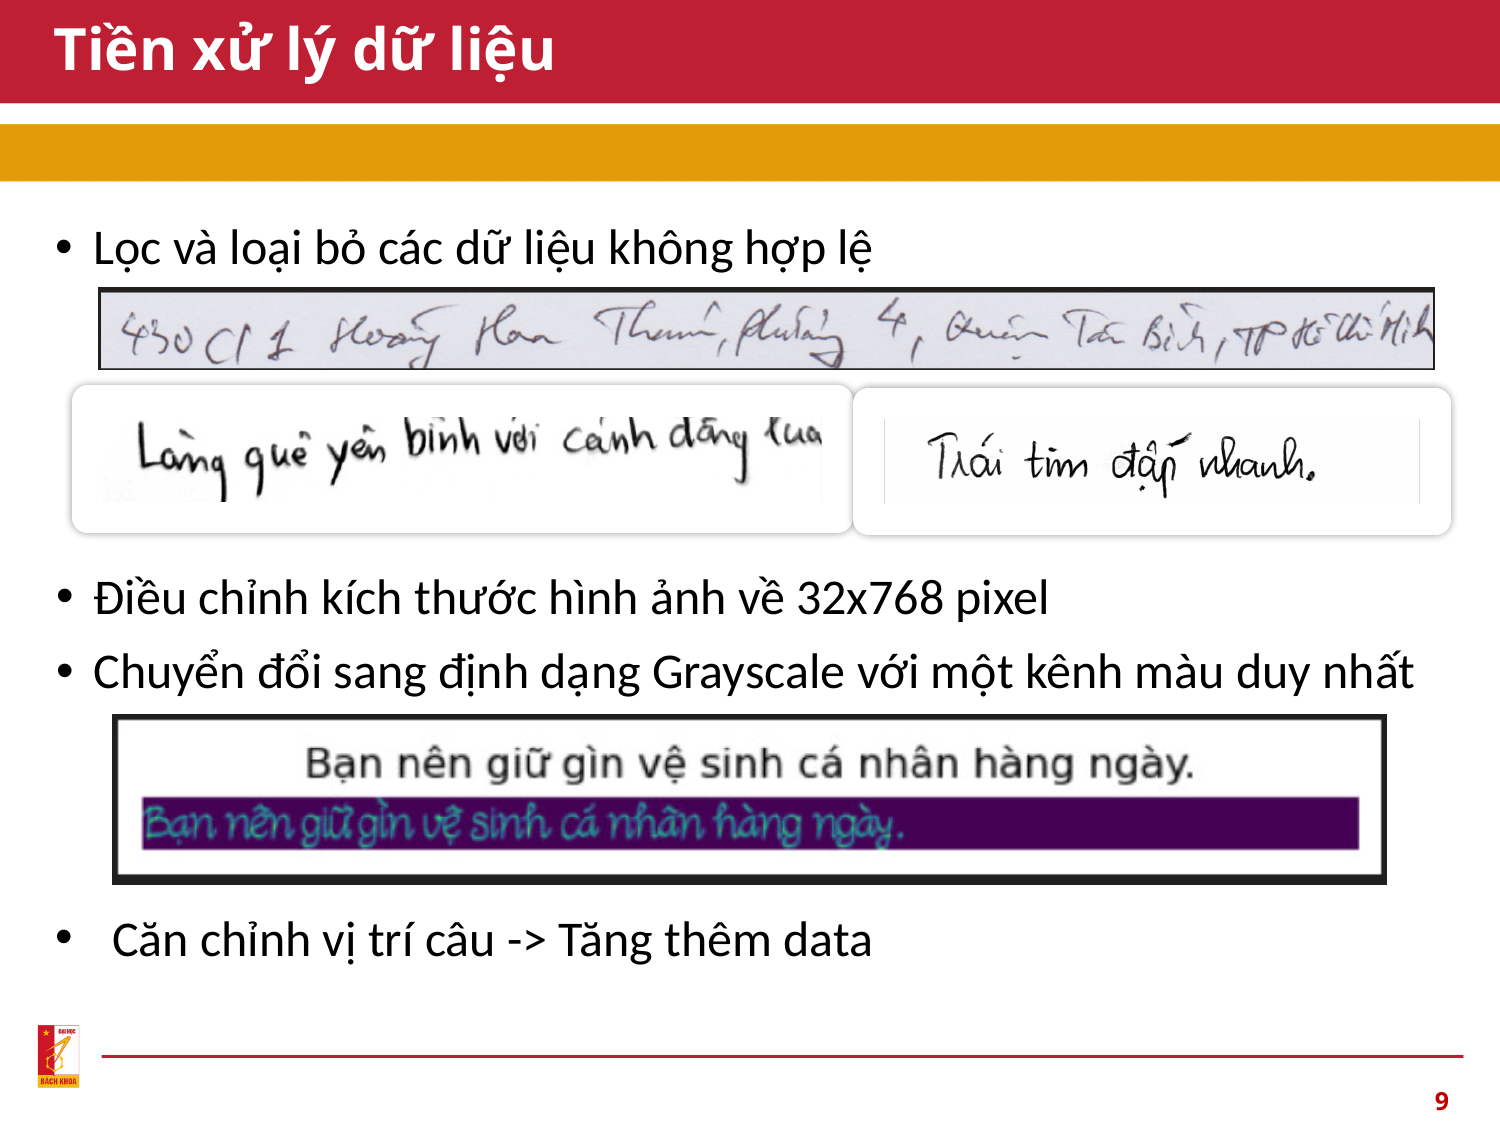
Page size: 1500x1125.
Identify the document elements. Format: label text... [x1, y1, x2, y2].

text_box Căn chỉnh vị trí câu -> Tăng thêm data [41, 898, 1420, 974]
text_box Lọc và loại bỏ các dữ liệu không hợp lệ [41, 214, 1464, 354]
picture [0, 0, 1500, 1125]
slide_number 9 [1126, 1078, 1464, 1125]
title Tiền xử lý dữ liệu [38, 12, 1462, 87]
text_box Điều chỉnh kích thước hình ảnh về 32x768 pixel Chuyển đổi sang định dạng Grayscale với một kênh màu duy nhất [41, 563, 1464, 796]
